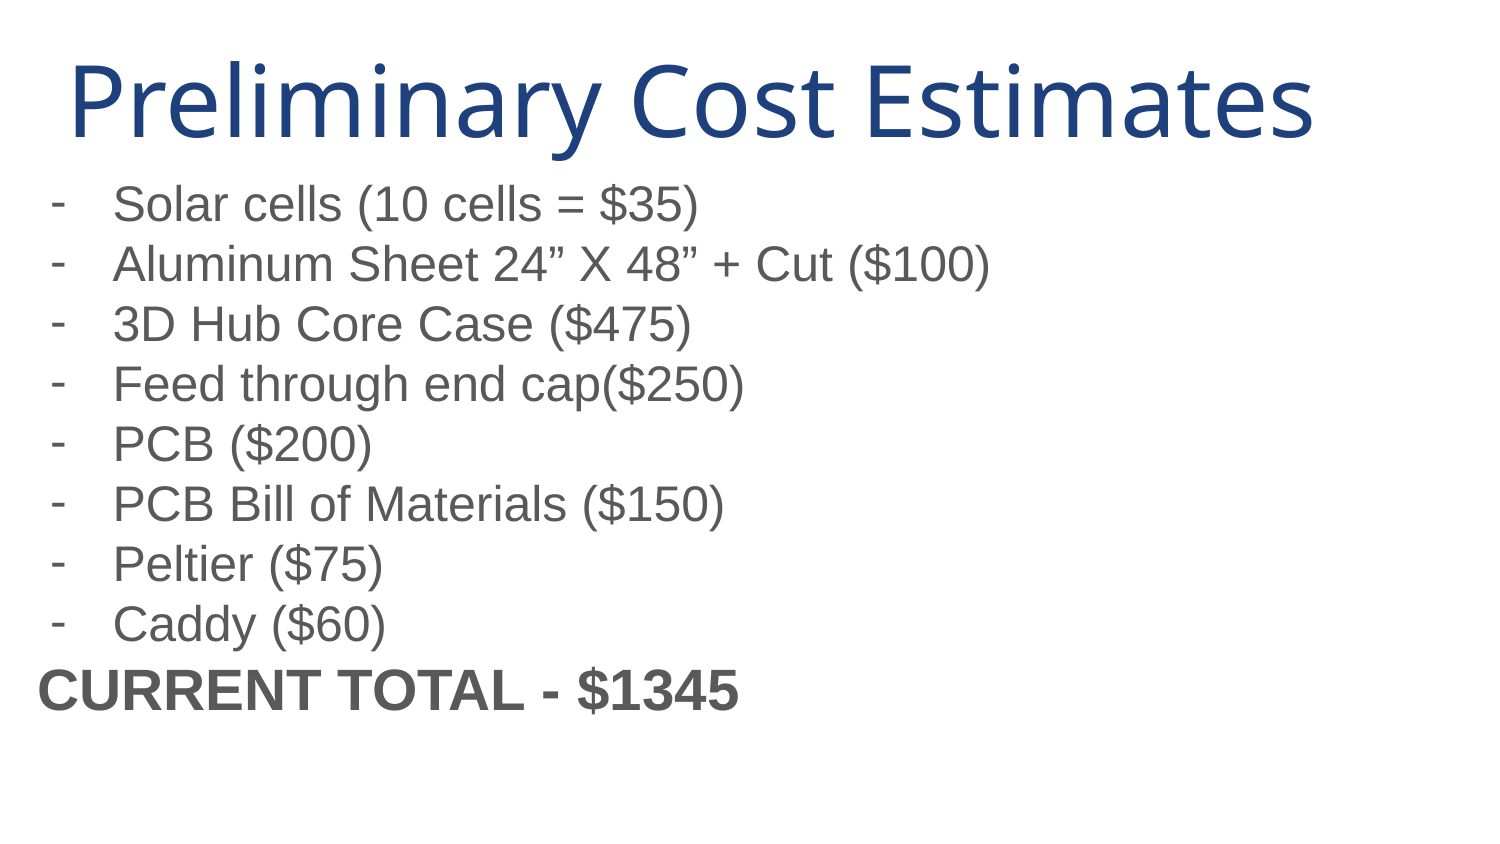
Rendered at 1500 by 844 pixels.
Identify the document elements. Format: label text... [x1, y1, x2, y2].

title Preliminary Cost Estimates [51, 27, 1449, 173]
subtitle Solar cells (10 cells = $35) Aluminum Sheet 24” X 48” + Cut ($100) 3D Hub Core Case ($475) Feed through end cap($250) PCB ($200) PCB Bill of Materials ($150) Peltier ($75) Caddy ($60) CURRENT TOTAL - $1345 [22, 156, 1421, 809]
